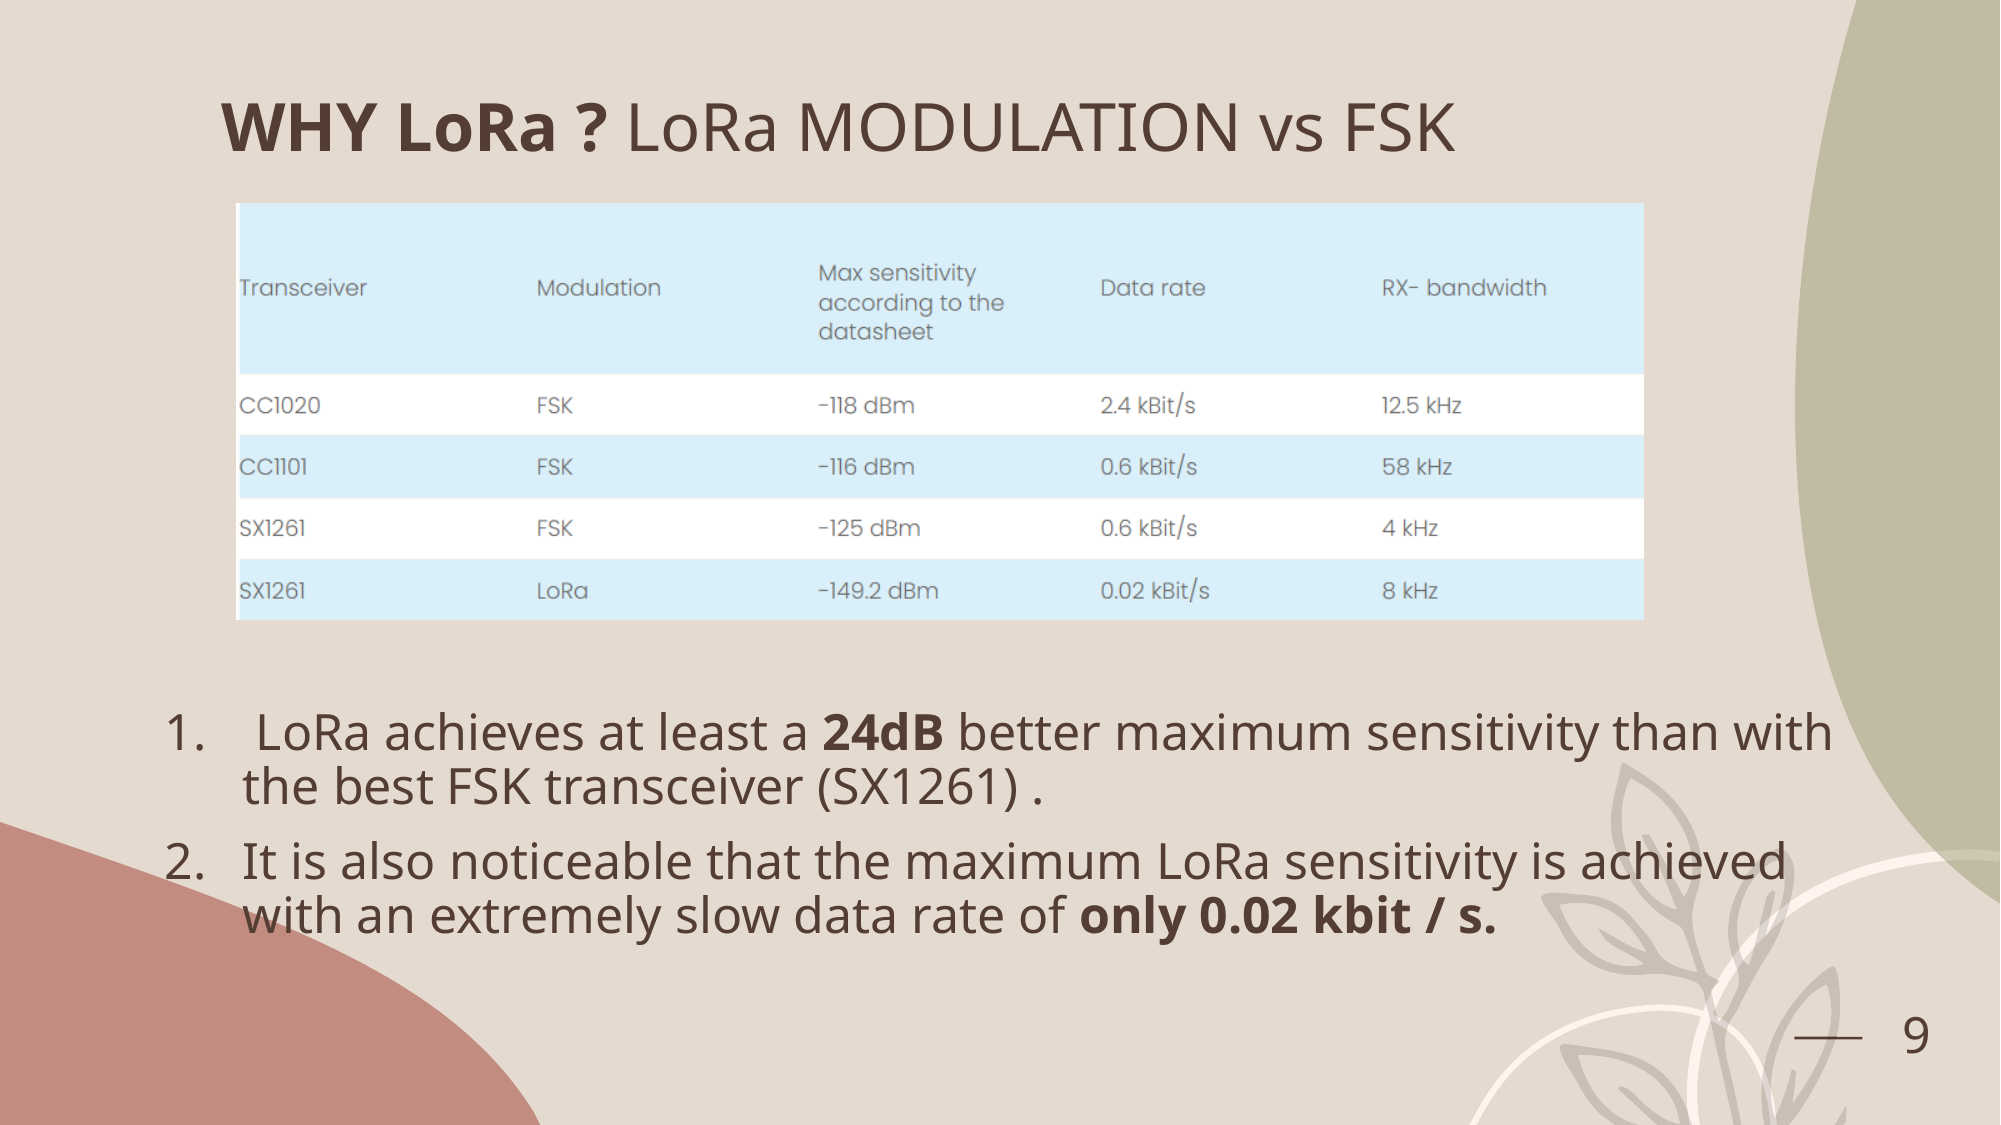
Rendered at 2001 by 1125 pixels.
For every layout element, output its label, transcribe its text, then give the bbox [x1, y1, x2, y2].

picture [236, 202, 1645, 620]
title WHY LoRa ? LoRa MODULATION vs FSK [206, 23, 1684, 174]
slide_number 9 [1862, 964, 1971, 1112]
list LoRa achieves at least a 24dB better maximum sensitivity than with the best FSK transceiver (SX1261) . It is also noticeable that the maximum LoRa sensitivity is achieved with an extremely slow data rate of only 0.02 kbit / s. [150, 699, 1863, 986]
